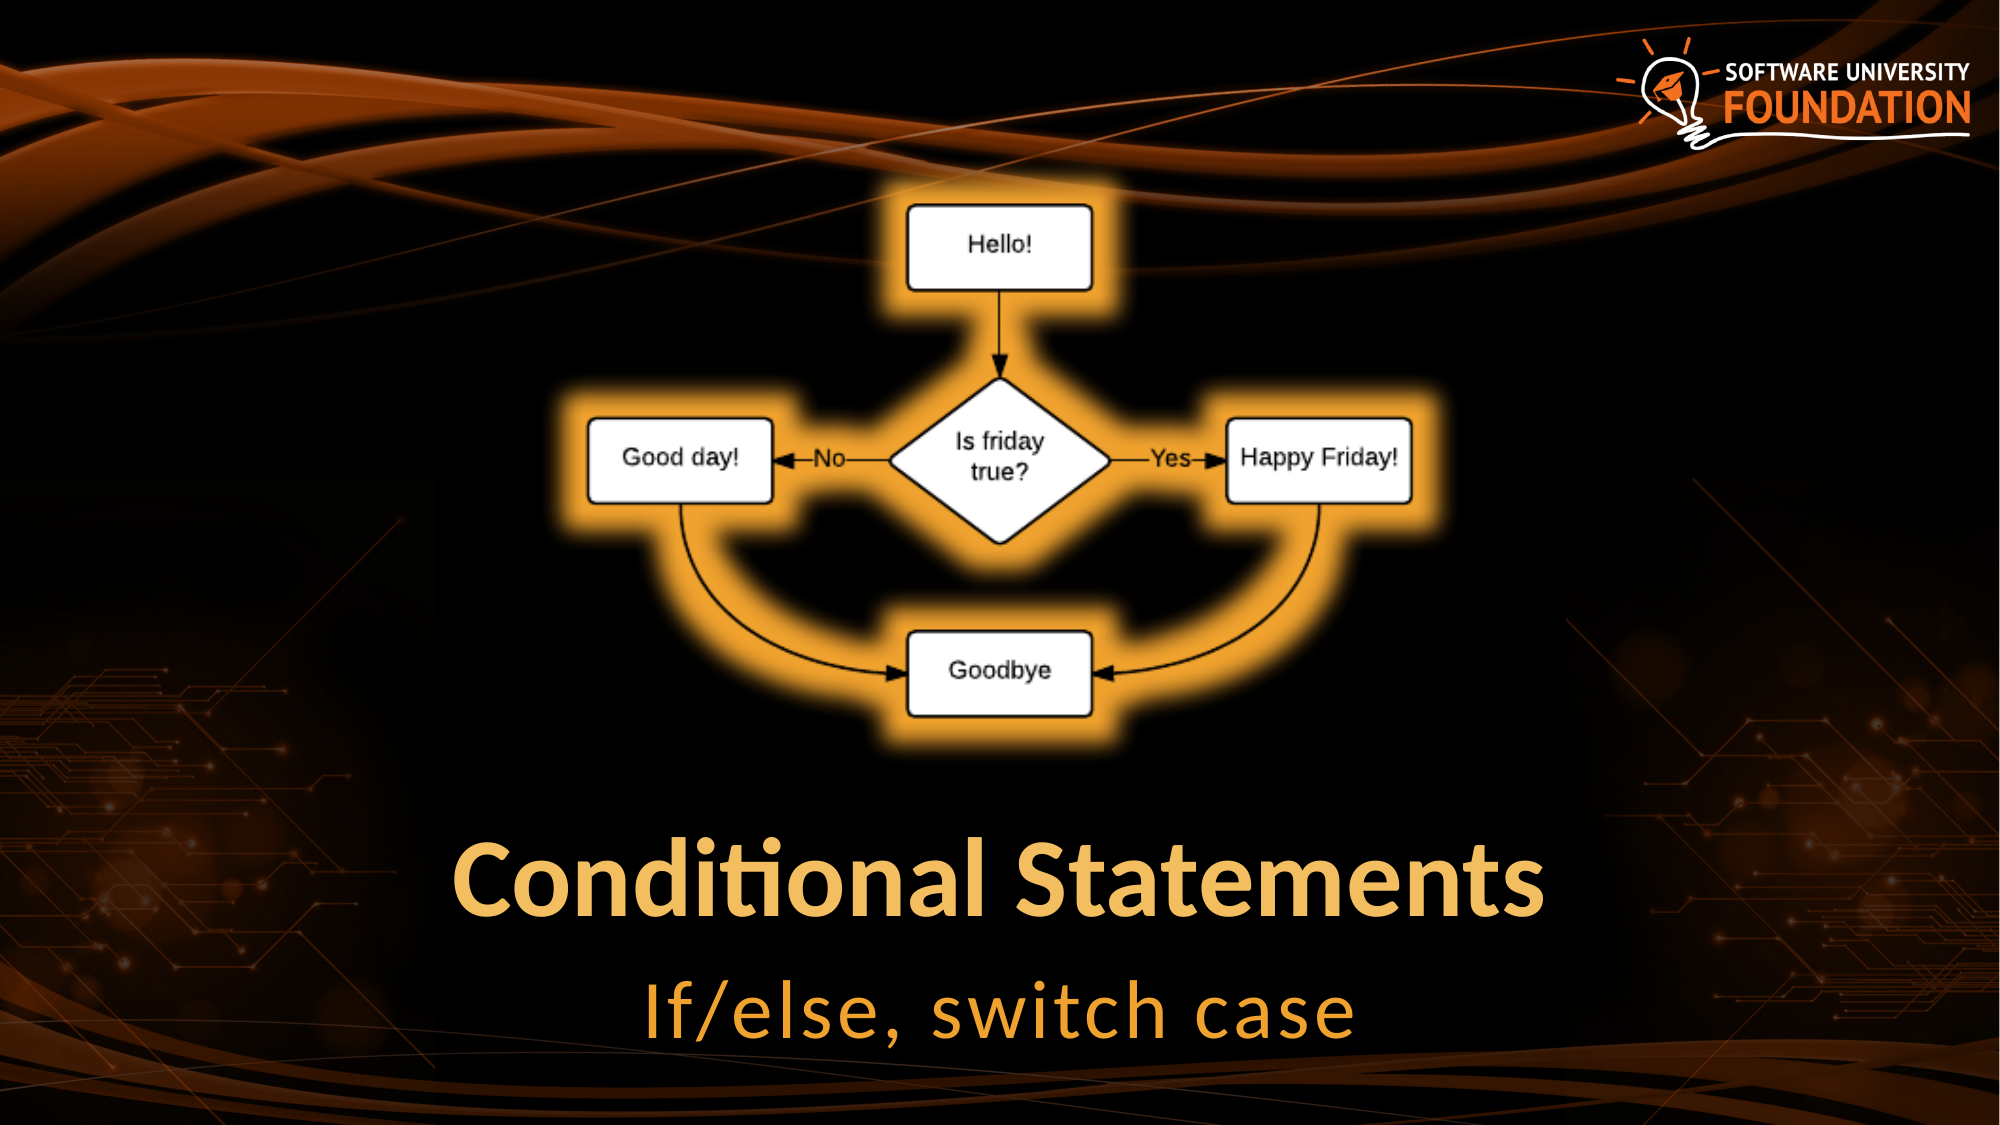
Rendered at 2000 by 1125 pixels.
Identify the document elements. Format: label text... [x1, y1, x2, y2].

picture [0, 0, 2000, 1125]
list If/else, switch case [266, 944, 1733, 1062]
title Conditional Statements [266, 812, 1733, 944]
